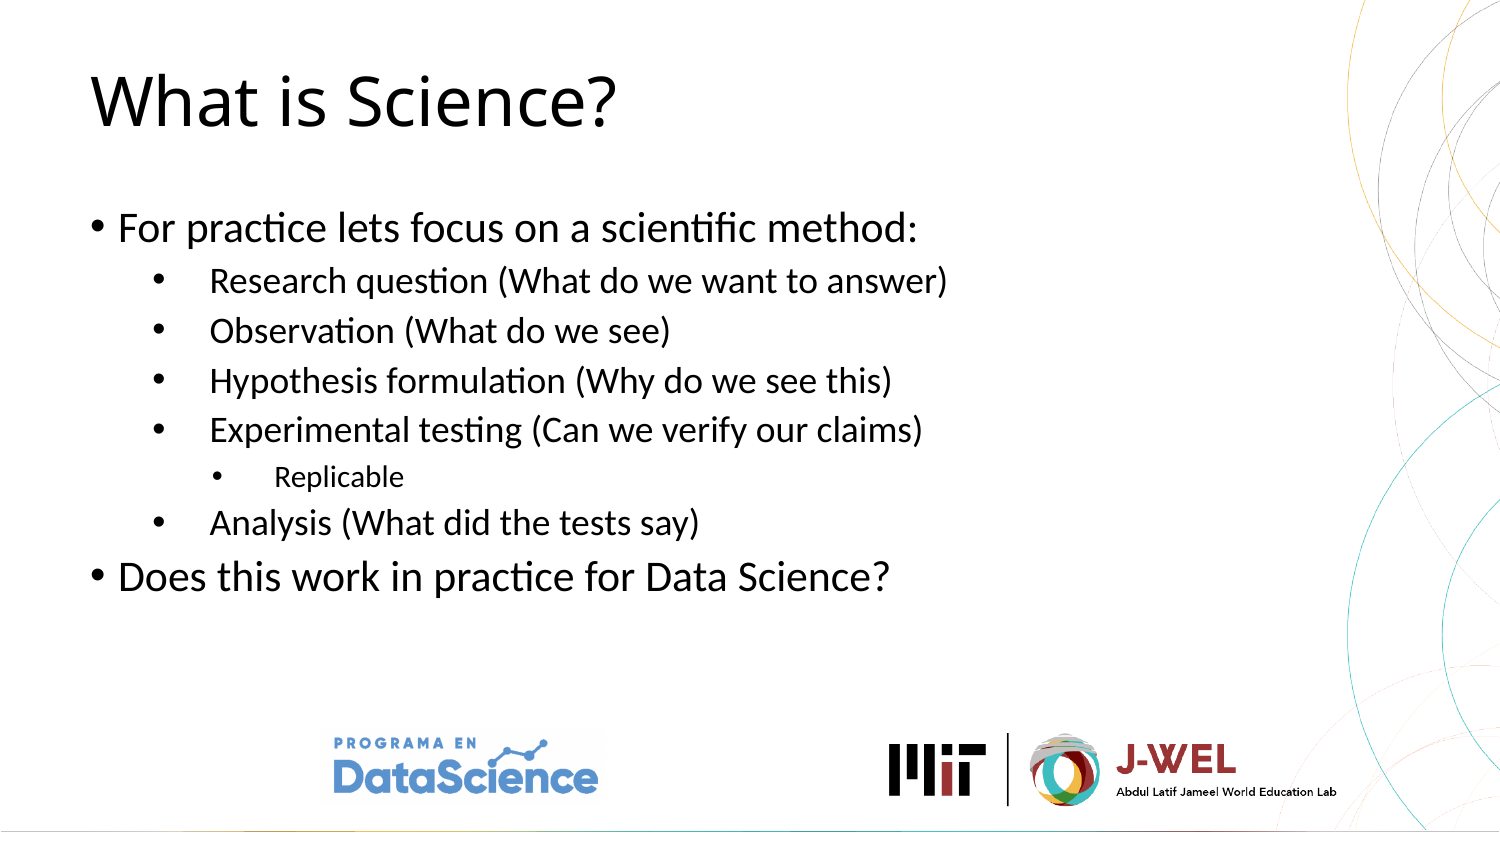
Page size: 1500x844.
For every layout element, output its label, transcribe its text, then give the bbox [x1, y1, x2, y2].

title What is Science? [75, 33, 1425, 175]
picture [320, 754, 606, 806]
picture [865, 754, 1361, 812]
list For practice lets focus on a scientific method: Research question (What do we want to answer) Observation (What do we see) Hypothesis formulation (Why do we see this) Experimental testing (Can we verify our claims) Replicable Analysis (What did the tests say) Does this work in practice for Data Science? [75, 196, 1425, 754]
